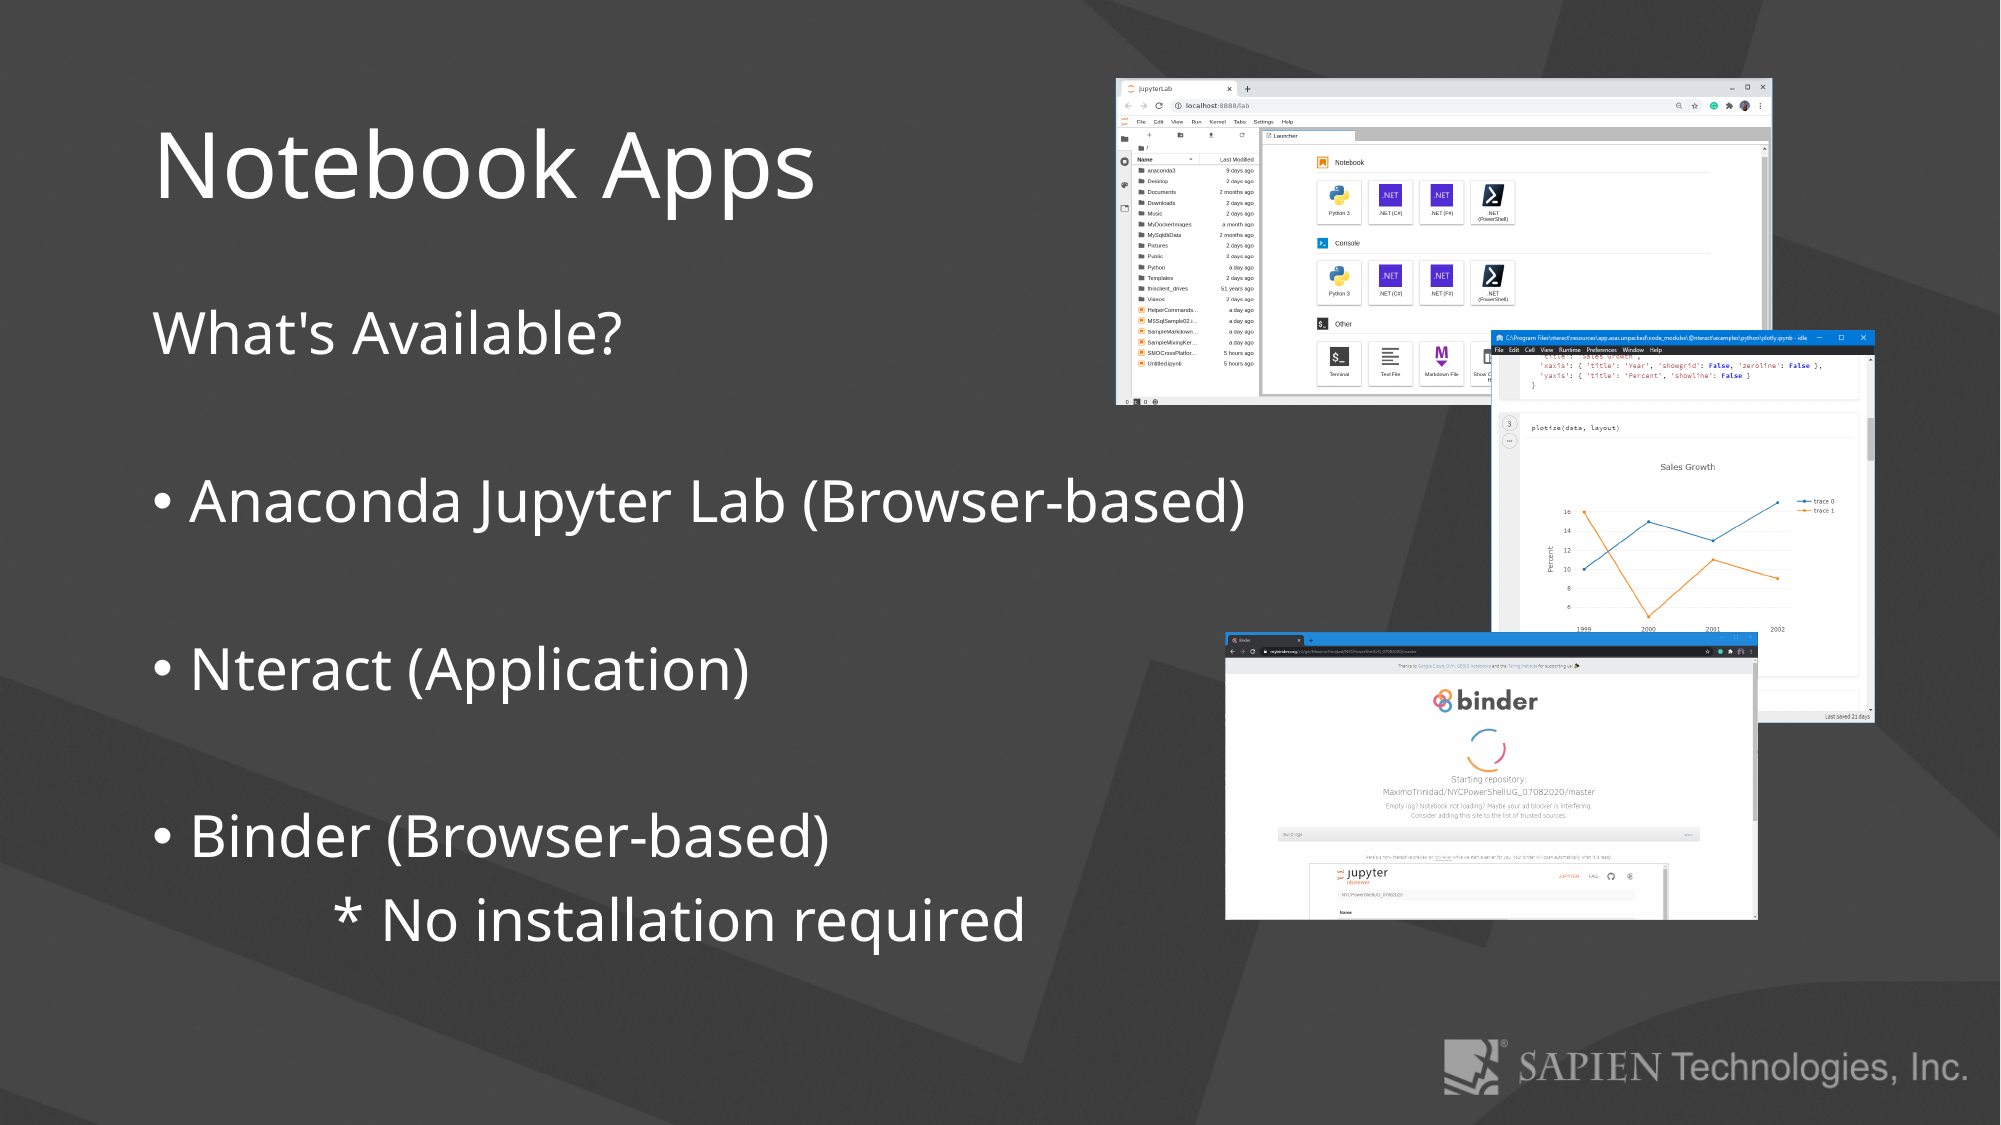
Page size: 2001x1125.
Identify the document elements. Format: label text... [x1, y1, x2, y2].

title Notebook Apps [137, 59, 1863, 278]
list What's Available? Anaconda Jupyter Lab (Browser-based) Nteract (Application) Binder (Browser-based) * No installation required [137, 297, 1863, 1011]
picture [0, 0, 2001, 1125]
